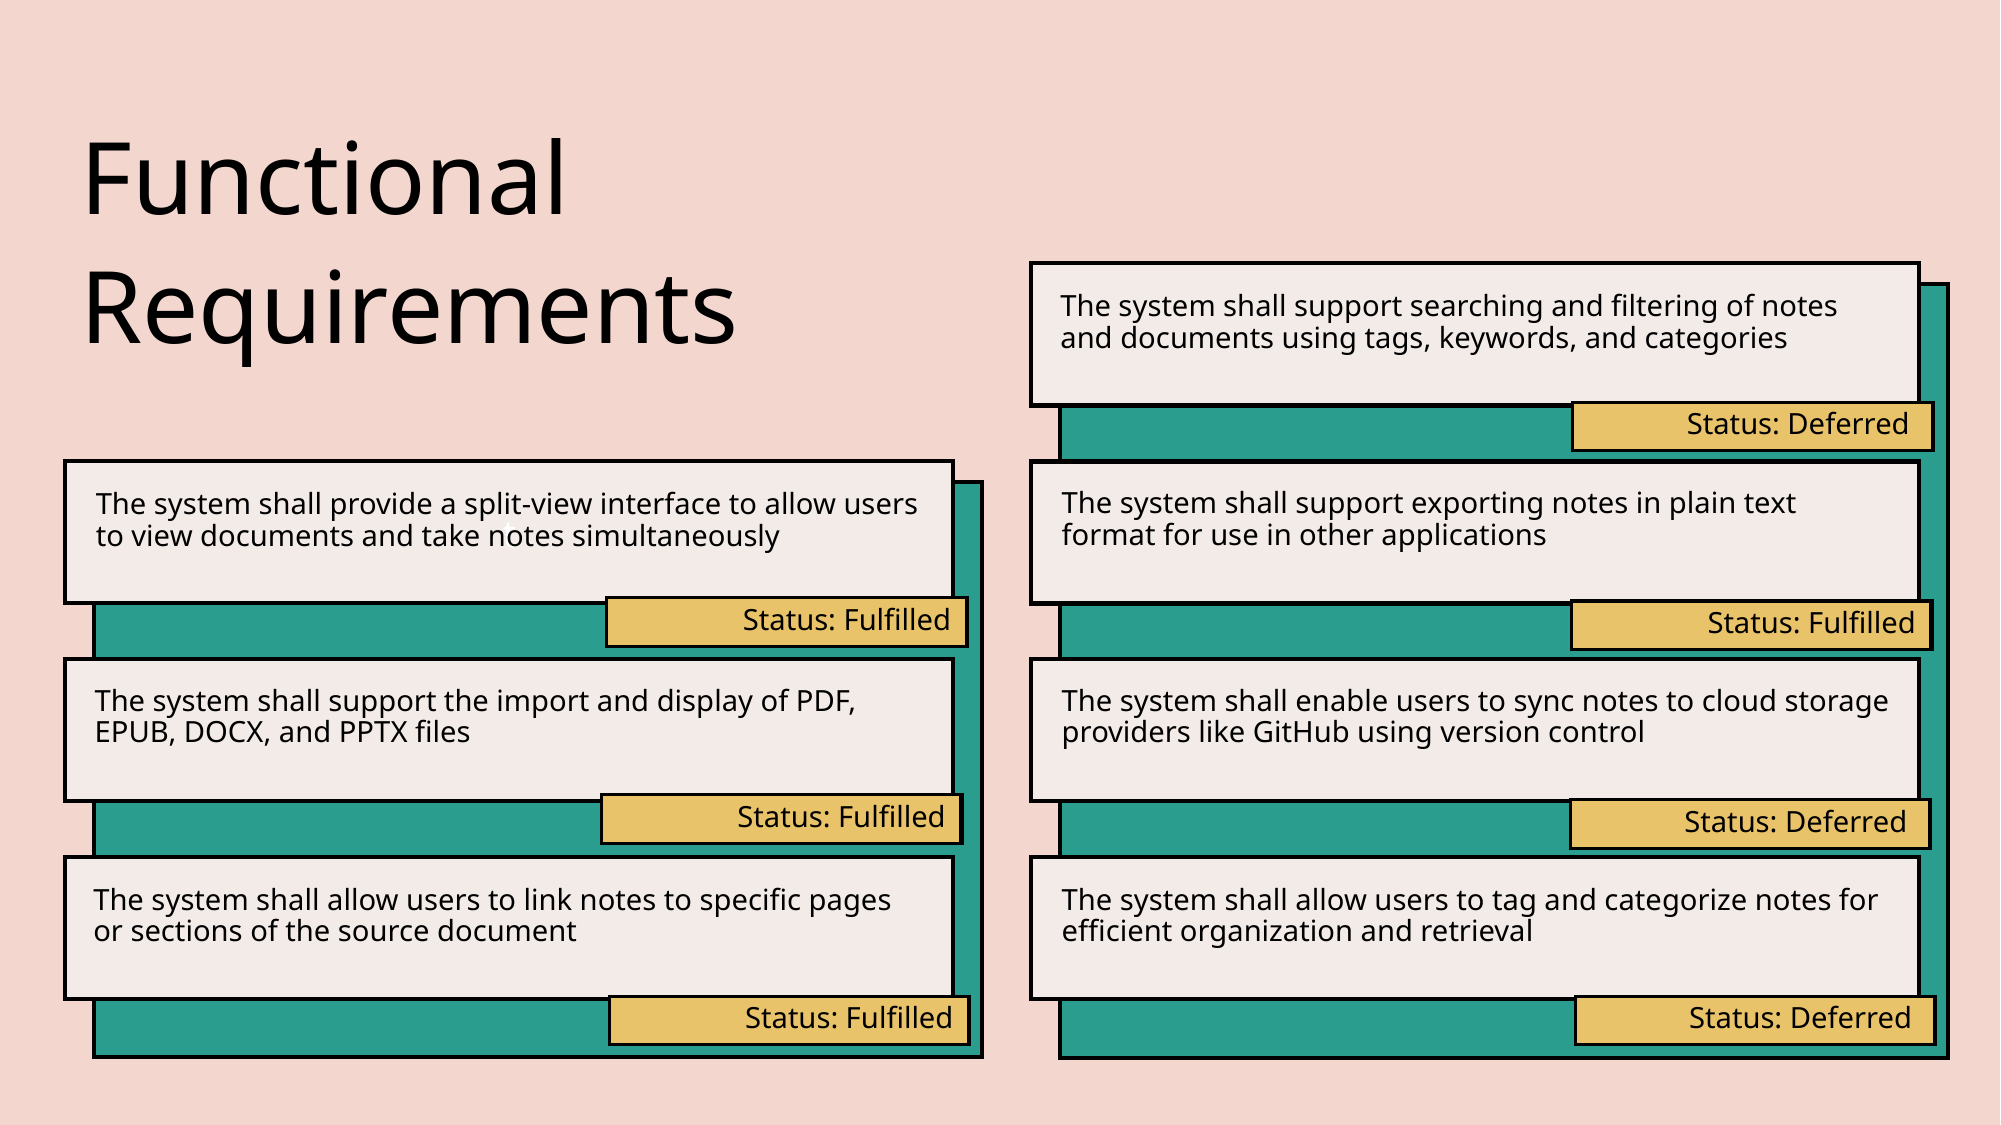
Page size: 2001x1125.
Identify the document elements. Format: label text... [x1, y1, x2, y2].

list Status: Fulfilled [1570, 599, 1933, 651]
list Status: Deferred [1574, 995, 1936, 1046]
list Status: Fulfilled [600, 793, 963, 845]
list The system shall enable users to sync notes to cloud storage providers like GitHub using version control [1046, 678, 1907, 779]
list The system shall allow users to tag and categorize notes for efficient organization and retrieval [1046, 877, 1907, 978]
list Status: Deferred [1569, 798, 1931, 850]
list Status: Deferred [1571, 401, 1934, 452]
list The system shall support exporting notes in plain text format for use in other applications [1046, 481, 1907, 582]
list Functional Requirements [65, 121, 969, 401]
list The system shall provide a split-view interface to allow users to view documents and take notes simultaneously [80, 482, 941, 583]
list The system shall allow users to link notes to specific pages or sections of the source document [78, 877, 938, 978]
list Status: Fulfilled [605, 596, 968, 648]
list The system shall support searching and filtering of notes and documents using tags, keywords, and categories [1045, 284, 1905, 385]
list Status: Fulfilled [608, 995, 970, 1046]
list The system shall support the import and display of PDF, EPUB, DOCX, and PPTX files [79, 678, 939, 779]
